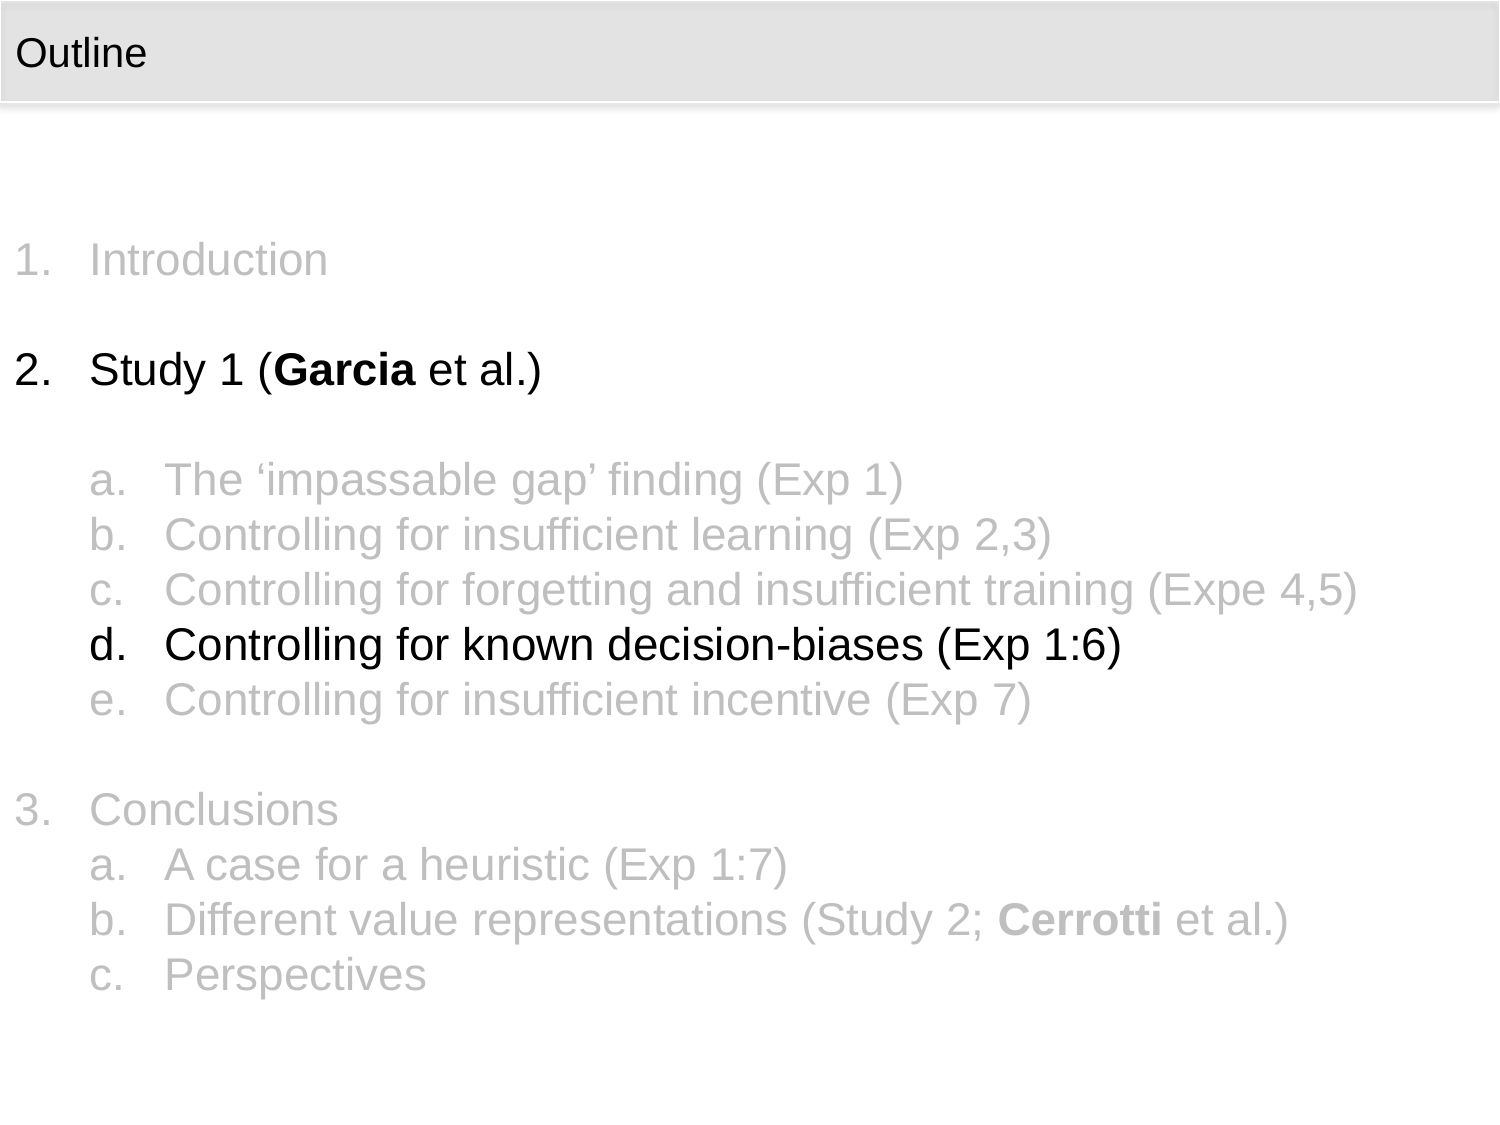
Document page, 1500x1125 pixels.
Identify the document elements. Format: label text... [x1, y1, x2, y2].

text_box Outline [0, 18, 163, 83]
text_box Introduction Study 1 (Garcia et al.) The ‘impassable gap’ finding (Exp 1) Controlling for insufficient learning (Exp 2,3) Controlling for forgetting and insufficient training (Expe 4,5) Controlling for known decision-biases (Exp 1:6) Controlling for insufficient incentive (Exp 7) Conclusions A case for a heuristic (Exp 1:7) Different value representations (Study 2; Cerrotti et al.) Perspectives [0, 222, 1500, 1062]
text_box [0, 0, 1500, 103]
